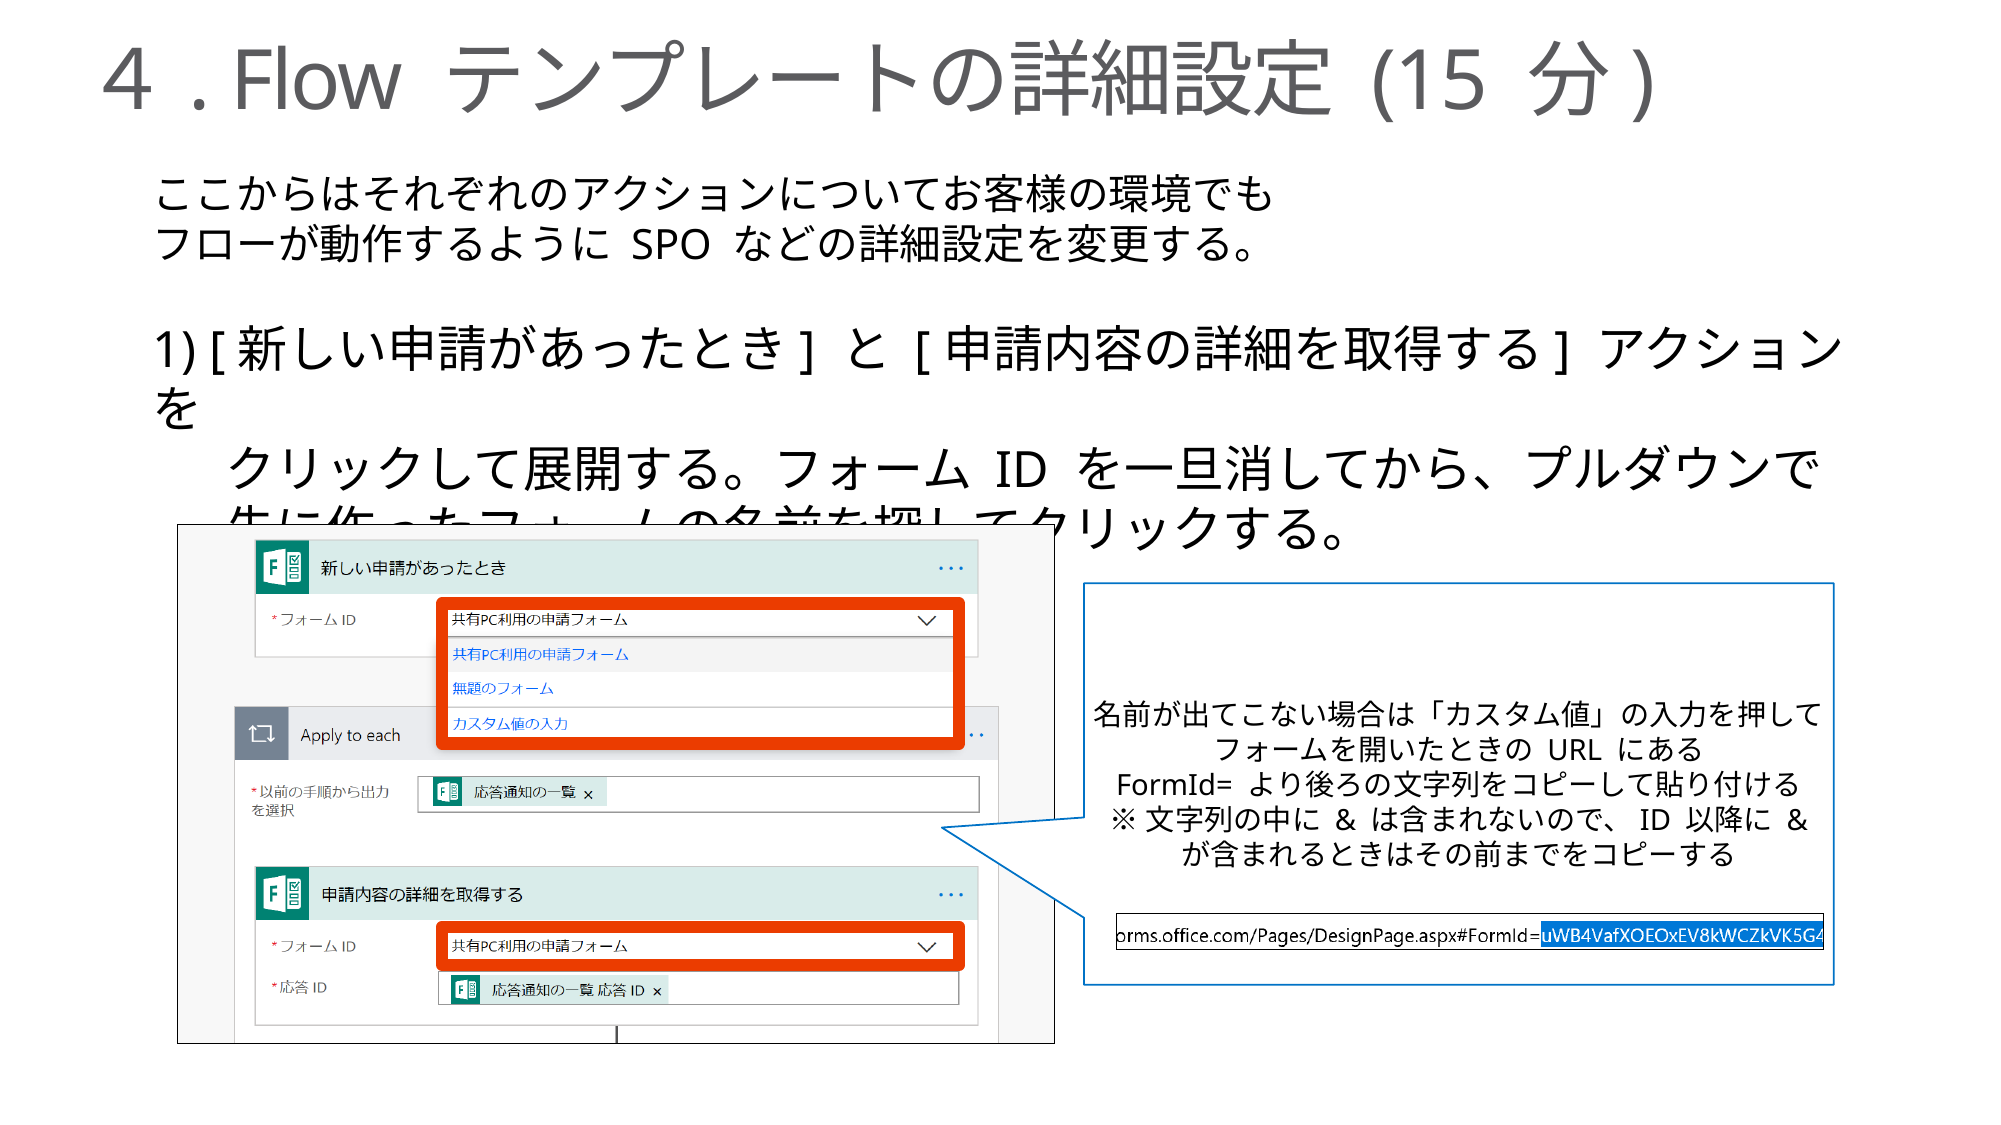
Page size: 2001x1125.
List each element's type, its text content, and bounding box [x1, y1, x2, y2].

text_box ここからはそれぞれのアクションについてお客様の環境でも フローが動作するように SPO などの詳細設定を変更する。 1) [新しい申請があったとき] と [申請内容の詳細を取得する] アクションを クリックして展開する。フォーム ID を一旦消してから、プルダウンで 先に作ったフォームの名前を探してクリックする。 [138, 160, 1862, 565]
title ４. Flow テンプレートの詳細設定 (15 分) [85, 37, 2000, 161]
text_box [1083, 582, 1834, 985]
picture [177, 524, 1055, 1044]
